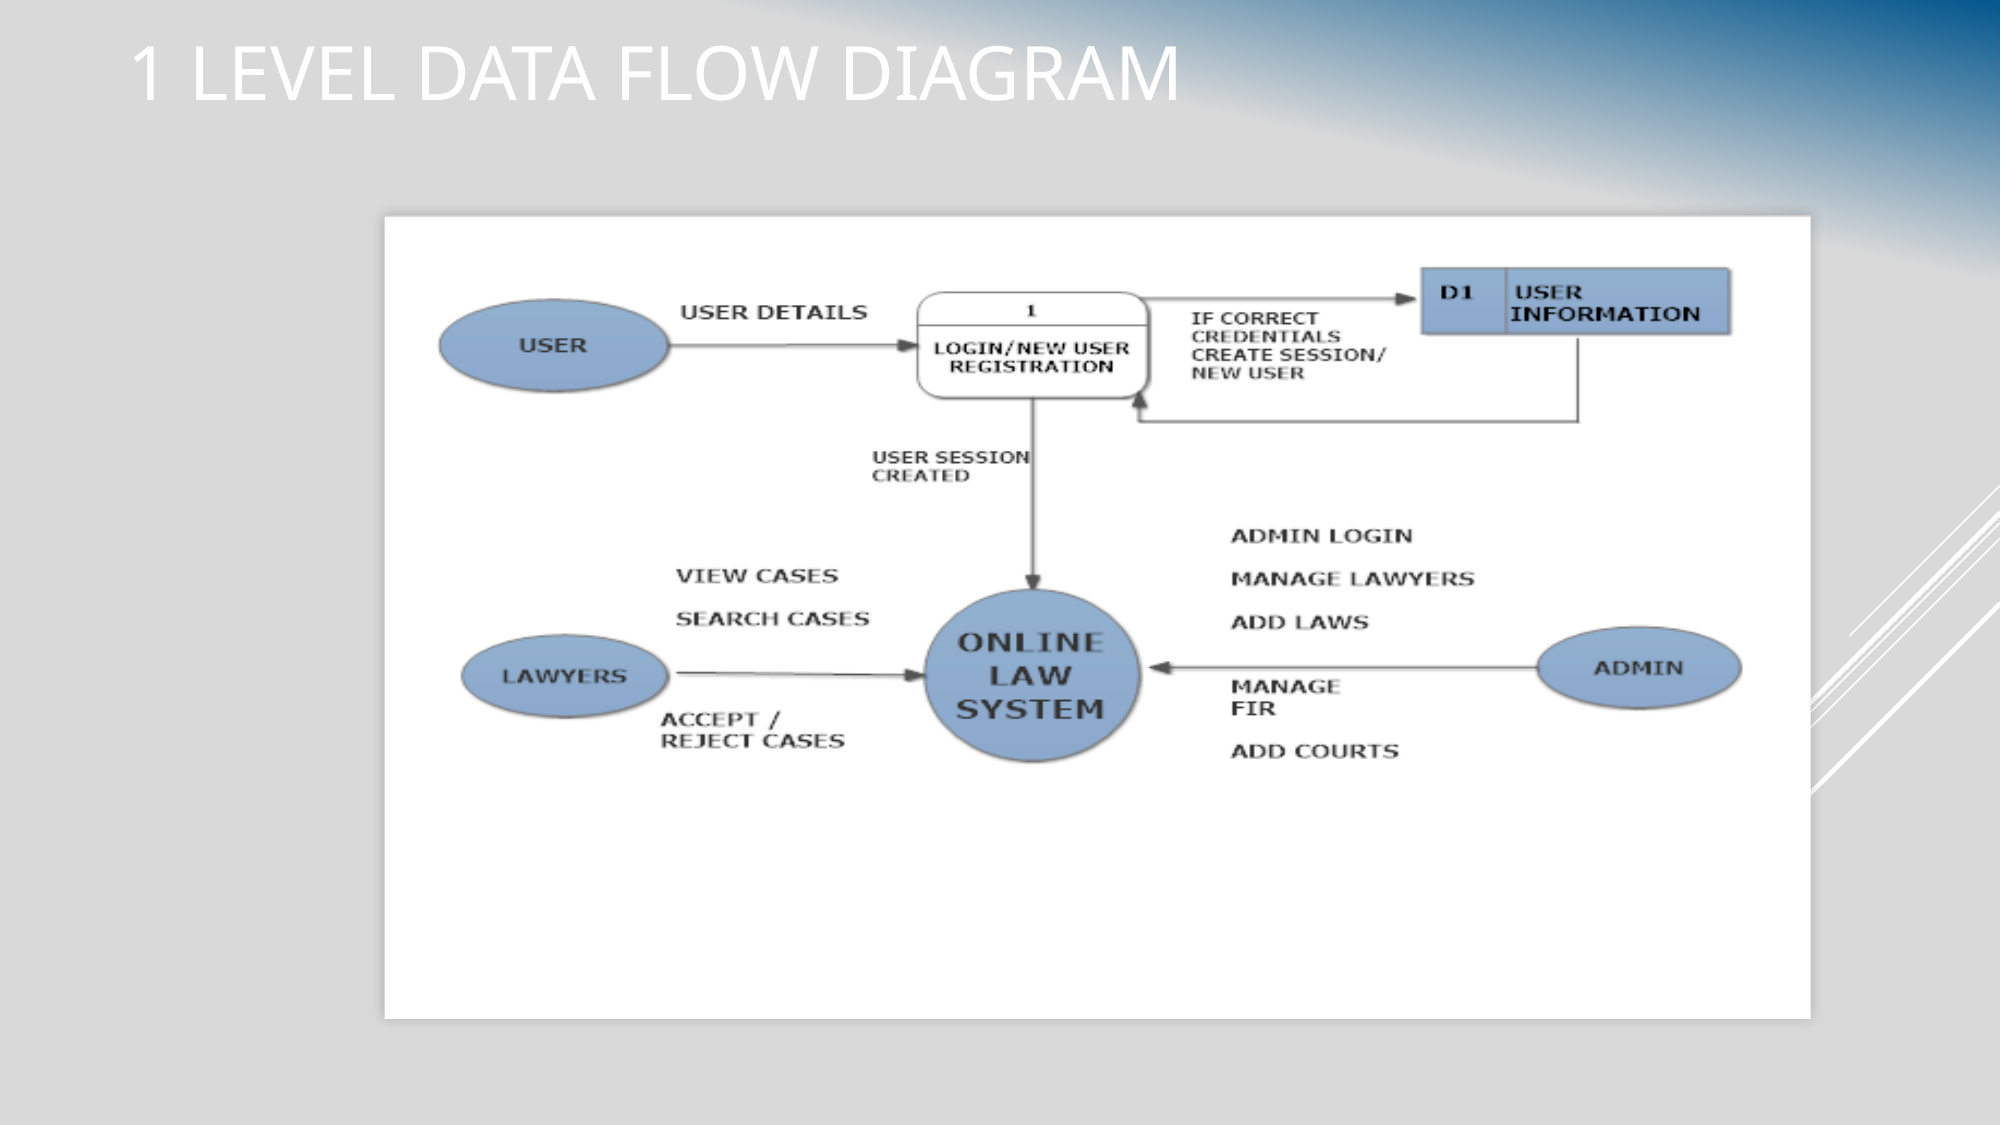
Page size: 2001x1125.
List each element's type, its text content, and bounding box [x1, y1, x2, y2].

title 1 Level Data Flow Diagram [112, 0, 1942, 142]
picture [384, 215, 1811, 1019]
